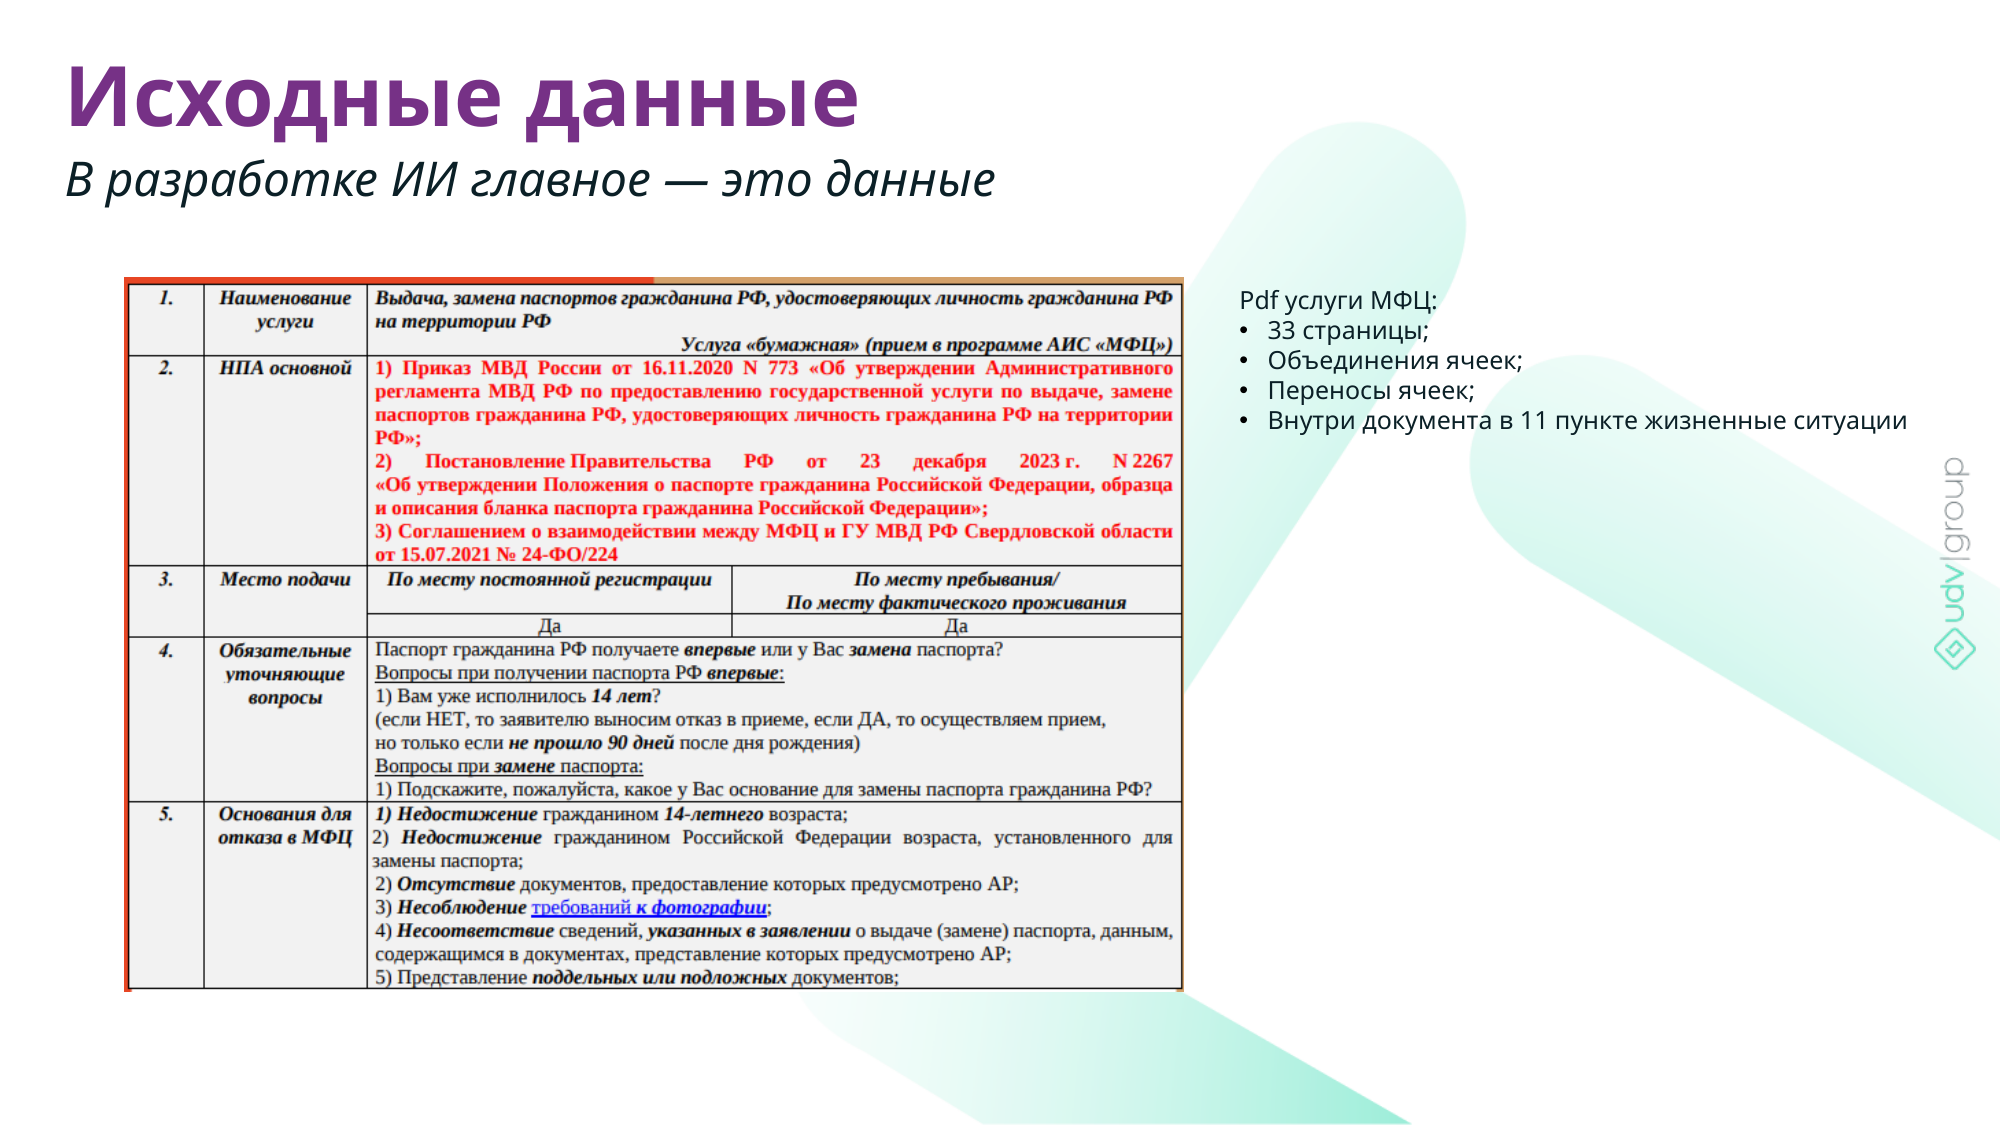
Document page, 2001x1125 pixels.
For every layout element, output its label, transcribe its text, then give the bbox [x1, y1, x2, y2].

text_box Исходные данные [49, 47, 1675, 151]
text_box Pdf услуги МФЦ: 33 страницы; Объединения ячеек; Переносы ячеек; Внутри документа в 11 пункте жизненные ситуации [1239, 277, 1915, 467]
picture [1933, 456, 1977, 672]
text_box Как устроен семантический (графовый) поиск в neo4j [0, 0, 2000, 1125]
text_box В разработке ИИ главное — это данные [49, 133, 1477, 222]
picture [123, 277, 1184, 992]
